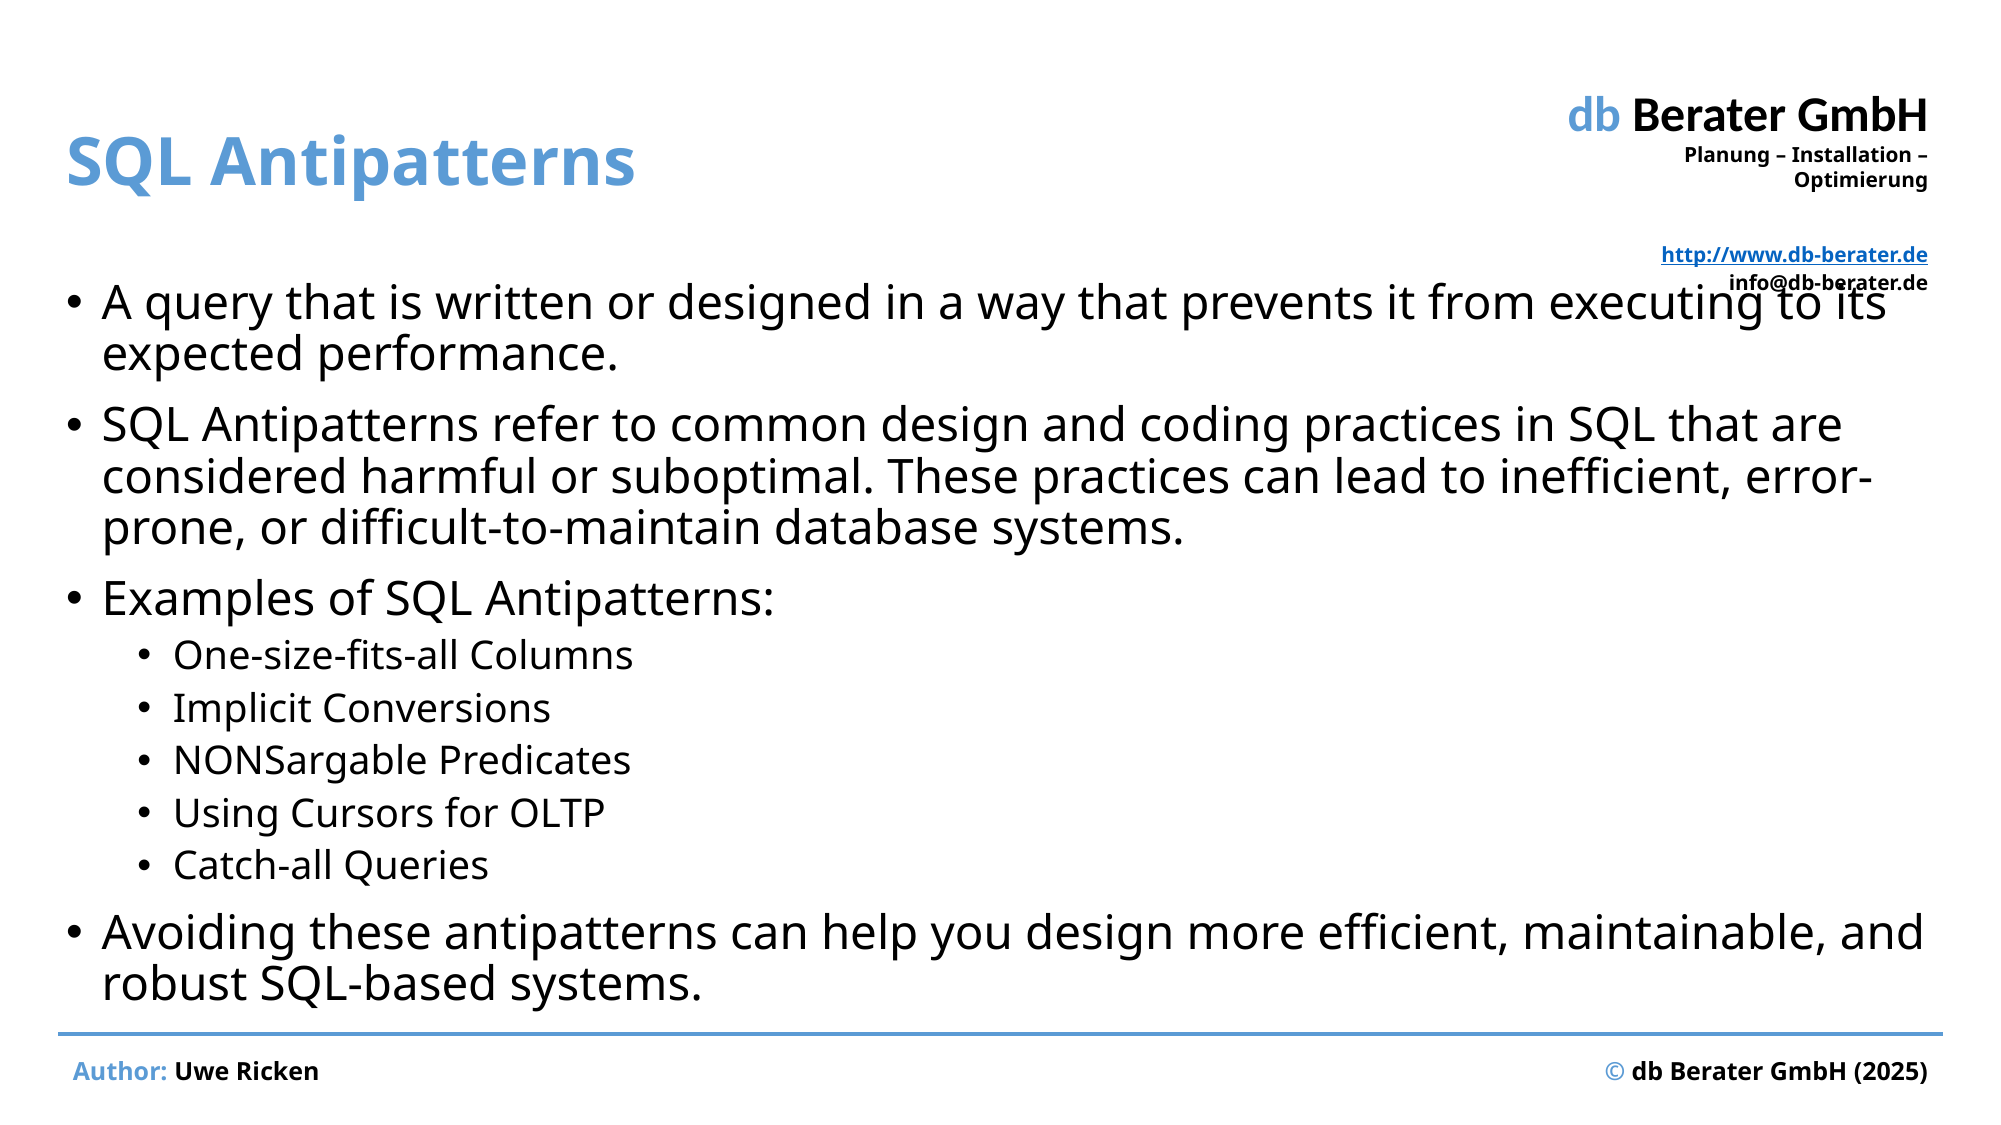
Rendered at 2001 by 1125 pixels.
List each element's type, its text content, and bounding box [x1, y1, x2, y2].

list A query that is written or designed in a way that prevents it from executing to its expected performance. SQL Antipatterns refer to common design and coding practices in SQL that are considered harmful or suboptimal. These practices can lead to inefficient, error-prone, or difficult-to-maintain database systems. Examples of SQL Antipatterns: One-size-fits-all Columns Implicit Conversions NONSargable Predicates Using Cursors for OLTP Catch-all Queries Avoiding these antipatterns can help you design more efficient, maintainable, and robust SQL-based systems. [54, 273, 1945, 1024]
title SQL Antipatterns [54, 72, 1538, 256]
